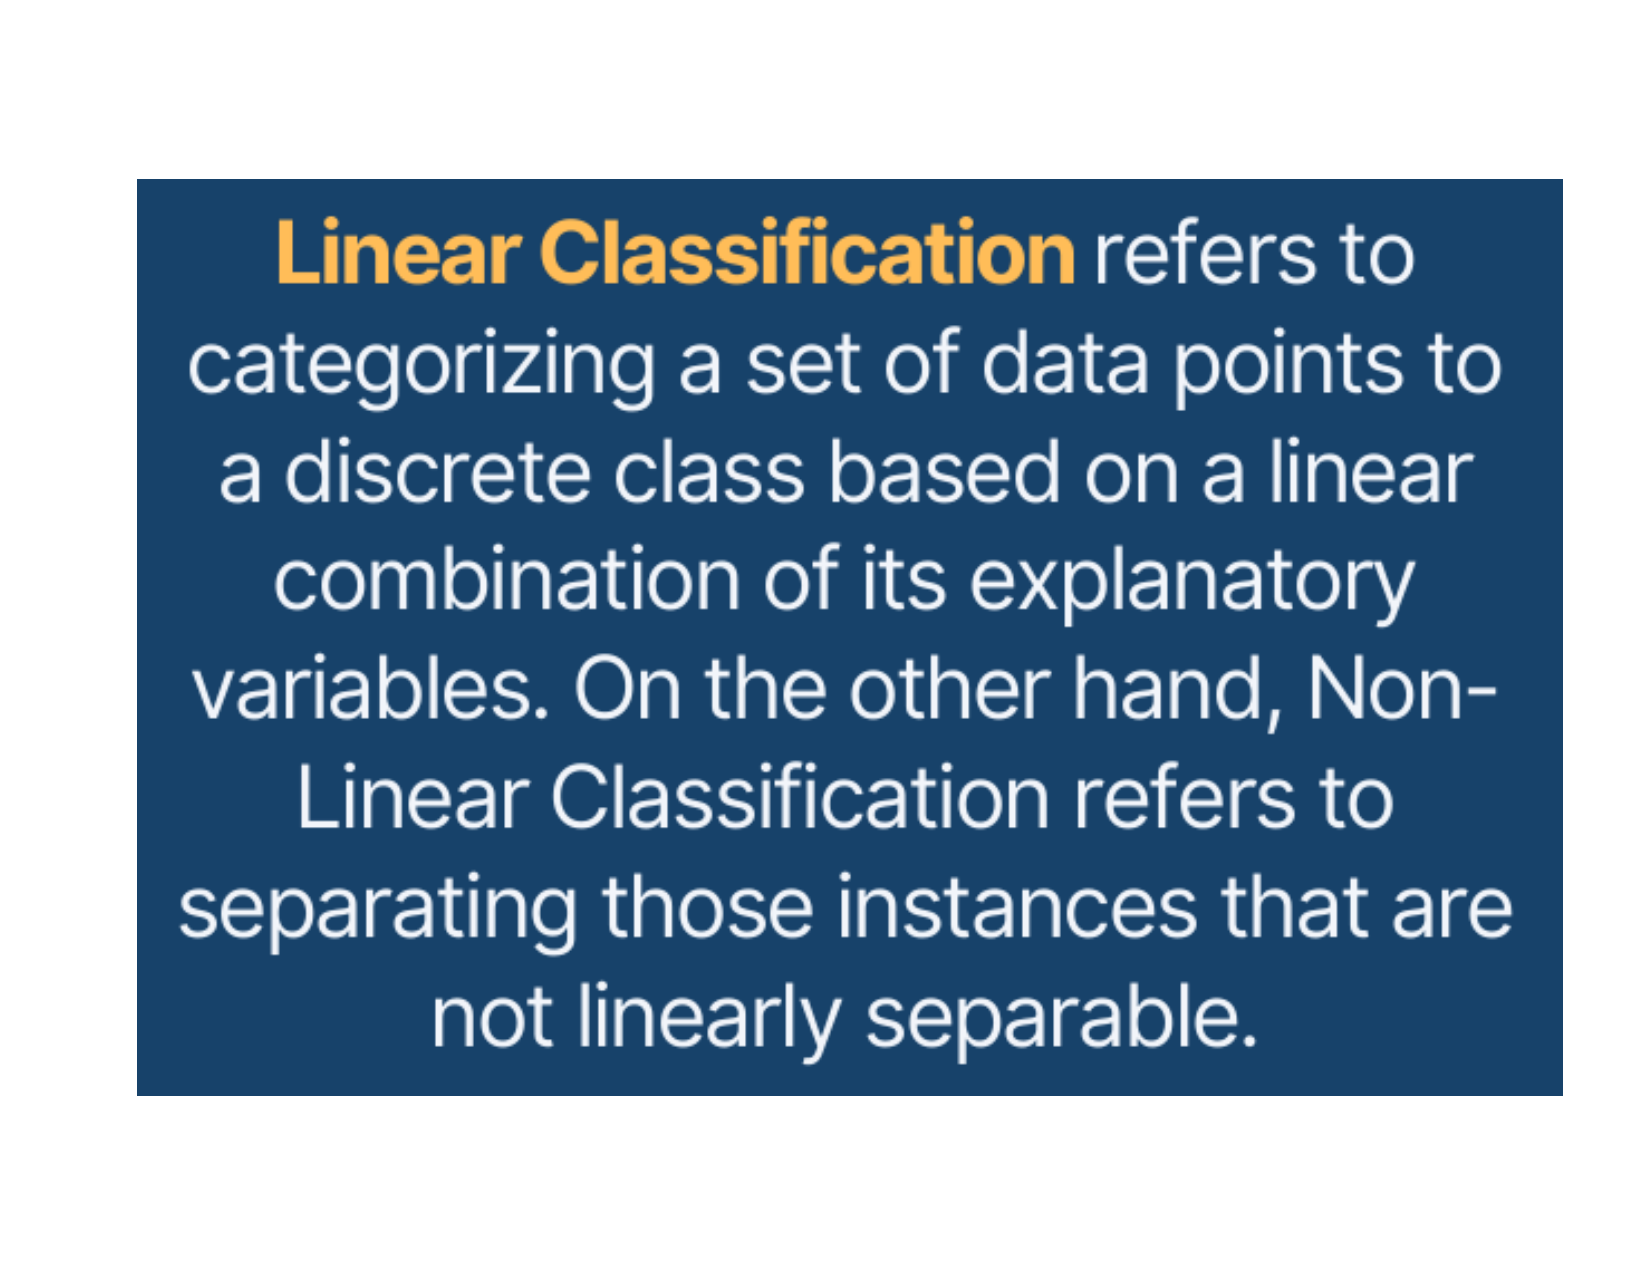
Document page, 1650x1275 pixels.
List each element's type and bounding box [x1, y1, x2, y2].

picture [137, 178, 1563, 1096]
